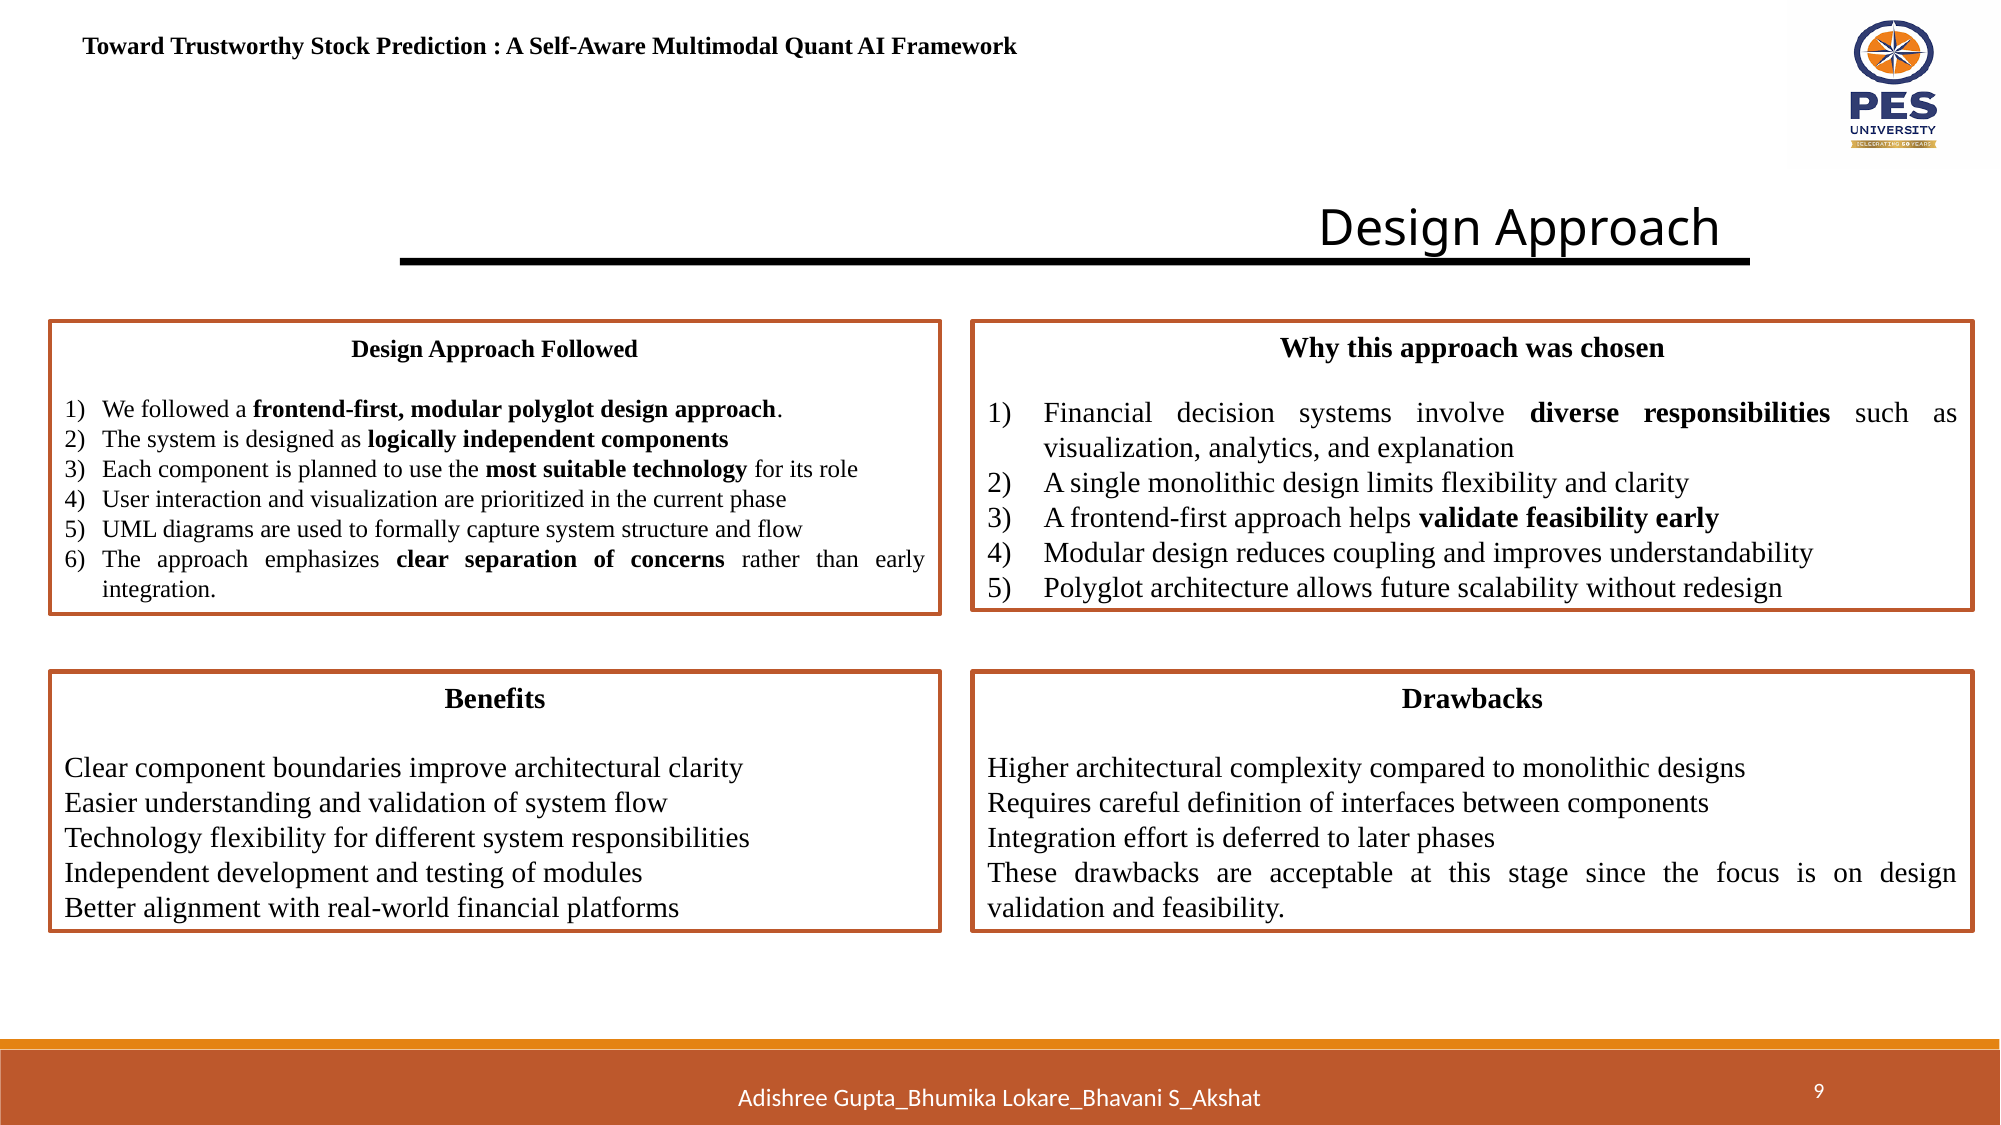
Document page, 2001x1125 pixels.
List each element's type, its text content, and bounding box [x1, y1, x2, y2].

text_box Why this approach was chosen Financial decision systems involve diverse responsibilities such as visualization, analytics, and explanation A single monolithic design limits flexibility and clarity A frontend-first approach helps validate feasibility early Modular design reduces coupling and improves understandability Polyglot architecture allows future scalability without redesign [970, 319, 1975, 612]
slide_number 9 [1624, 1059, 1840, 1120]
text_box Design Approach [604, 187, 1750, 264]
text_box Design Approach Followed We followed a frontend-first, modular polyglot design approach. The system is designed as logically independent components Each component is planned to use the most suitable technology for its role User interaction and visualization are prioritized in the current phase UML diagrams are used to formally capture system structure and flow The approach emphasizes clear separation of concerns rather than early integration. [48, 319, 942, 616]
text_box Benefits Clear component boundaries improve architectural clarity Easier understanding and validation of system flow Technology flexibility for different system responsibilities Independent development and testing of modules Better alignment with real-world financial platforms [48, 669, 942, 933]
picture [1787, 0, 2000, 169]
text_box [399, 257, 1750, 266]
text_box Adishree Gupta_Bhumika Lokare_Bhavani S_Akshat [669, 1074, 1330, 1120]
text_box Drawbacks Higher architectural complexity compared to monolithic designs Requires careful definition of interfaces between components Integration effort is deferred to later phases These drawbacks are acceptable at this stage since the focus is on design validation and feasibility. [970, 669, 1975, 933]
text_box Toward Trustworthy Stock Prediction : A Self-Aware Multimodal Quant AI Framework [4, 17, 1097, 73]
